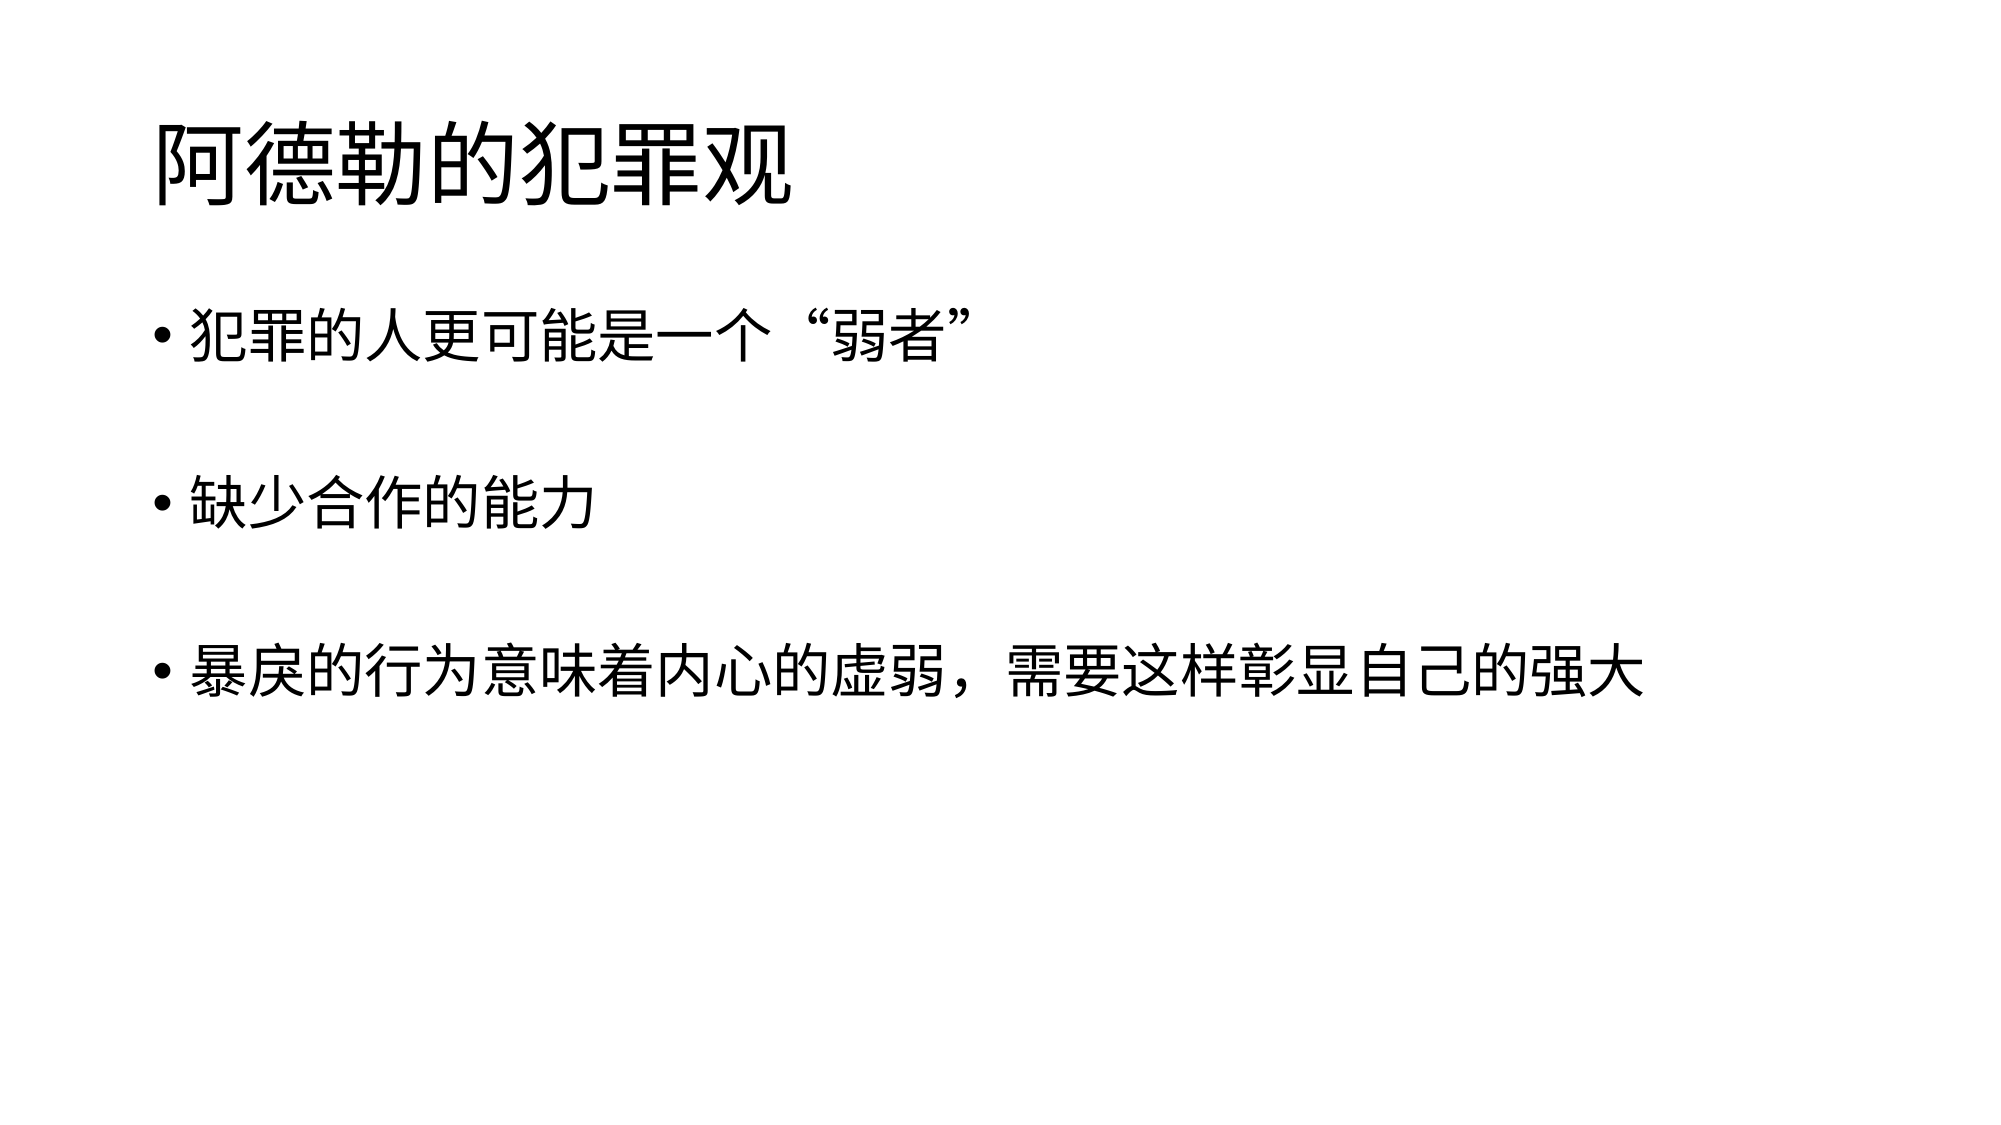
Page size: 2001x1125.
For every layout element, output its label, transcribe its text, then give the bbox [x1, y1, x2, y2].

title 阿德勒的犯罪观 [137, 59, 1863, 278]
list 犯罪的人更可能是一个“弱者” 缺少合作的能力 暴戾的行为意味着内心的虚弱，需要这样彰显自己的强大 [137, 299, 1863, 1014]
